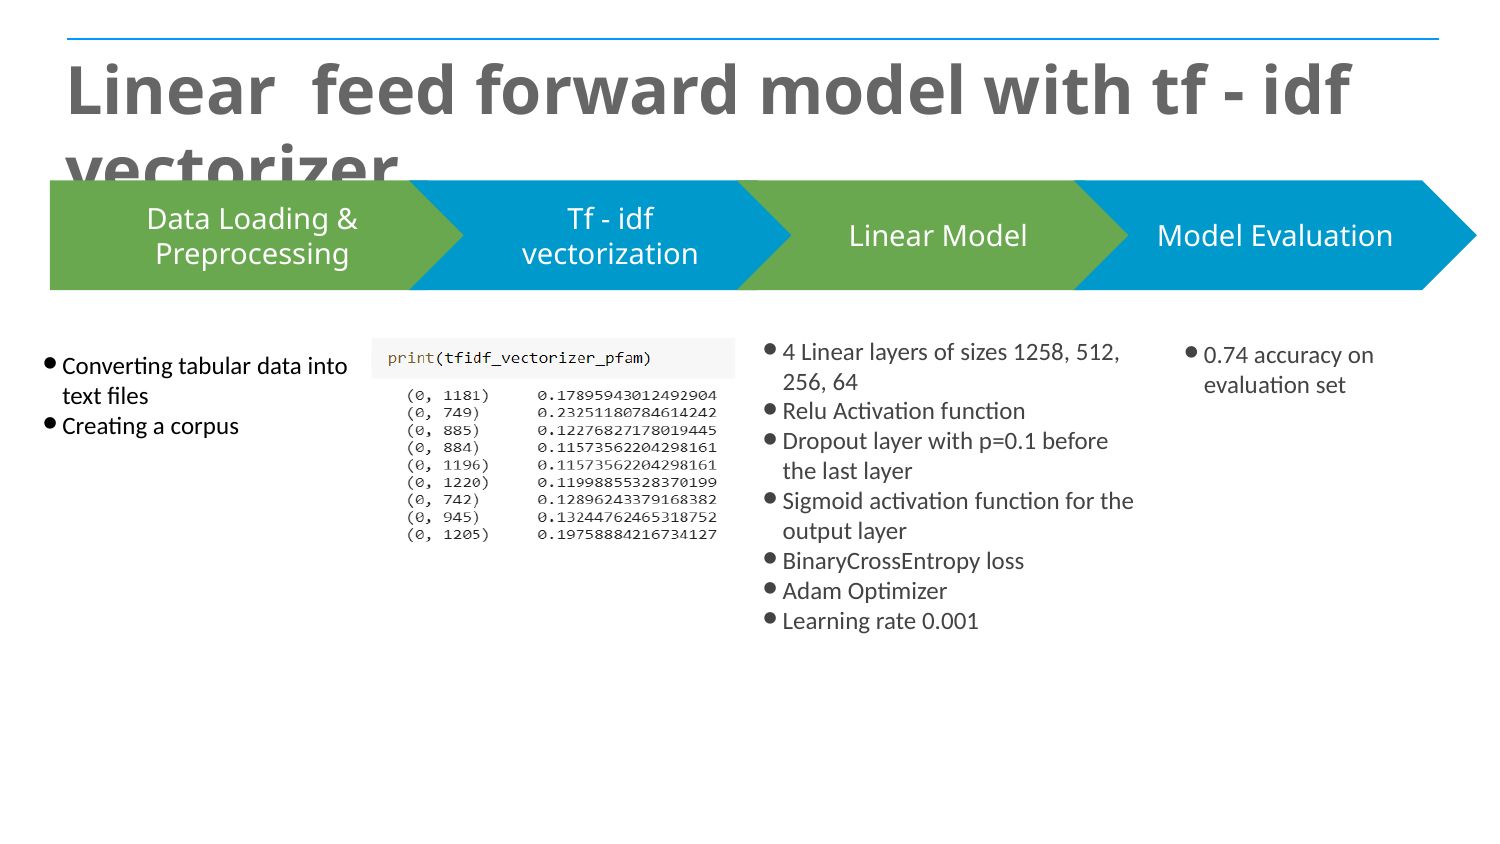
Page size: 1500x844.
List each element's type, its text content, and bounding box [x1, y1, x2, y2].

text_box Linear Model [736, 180, 1127, 291]
text_box Converting tabular data into text files Creating a corpus [2, 334, 372, 475]
title Linear feed forward model with tf - idf vectorizer [49, 40, 1439, 116]
text_box Data Loading & Preprocessing [49, 180, 463, 291]
text_box Model Evaluation [1073, 180, 1477, 291]
picture [371, 335, 736, 546]
text_box 4 Linear layers of sizes 1258, 512, 256, 64 Relu Activation function Dropout layer with p=0.1 before the last layer Sigmoid activation function for the output layer BinaryCrossEntropy loss Adam Optimizer Learning rate 0.001 [722, 320, 1156, 696]
text_box 0.74 accuracy on evaluation set [1143, 293, 1482, 434]
text_box Tf - idf vectorization [408, 180, 790, 291]
